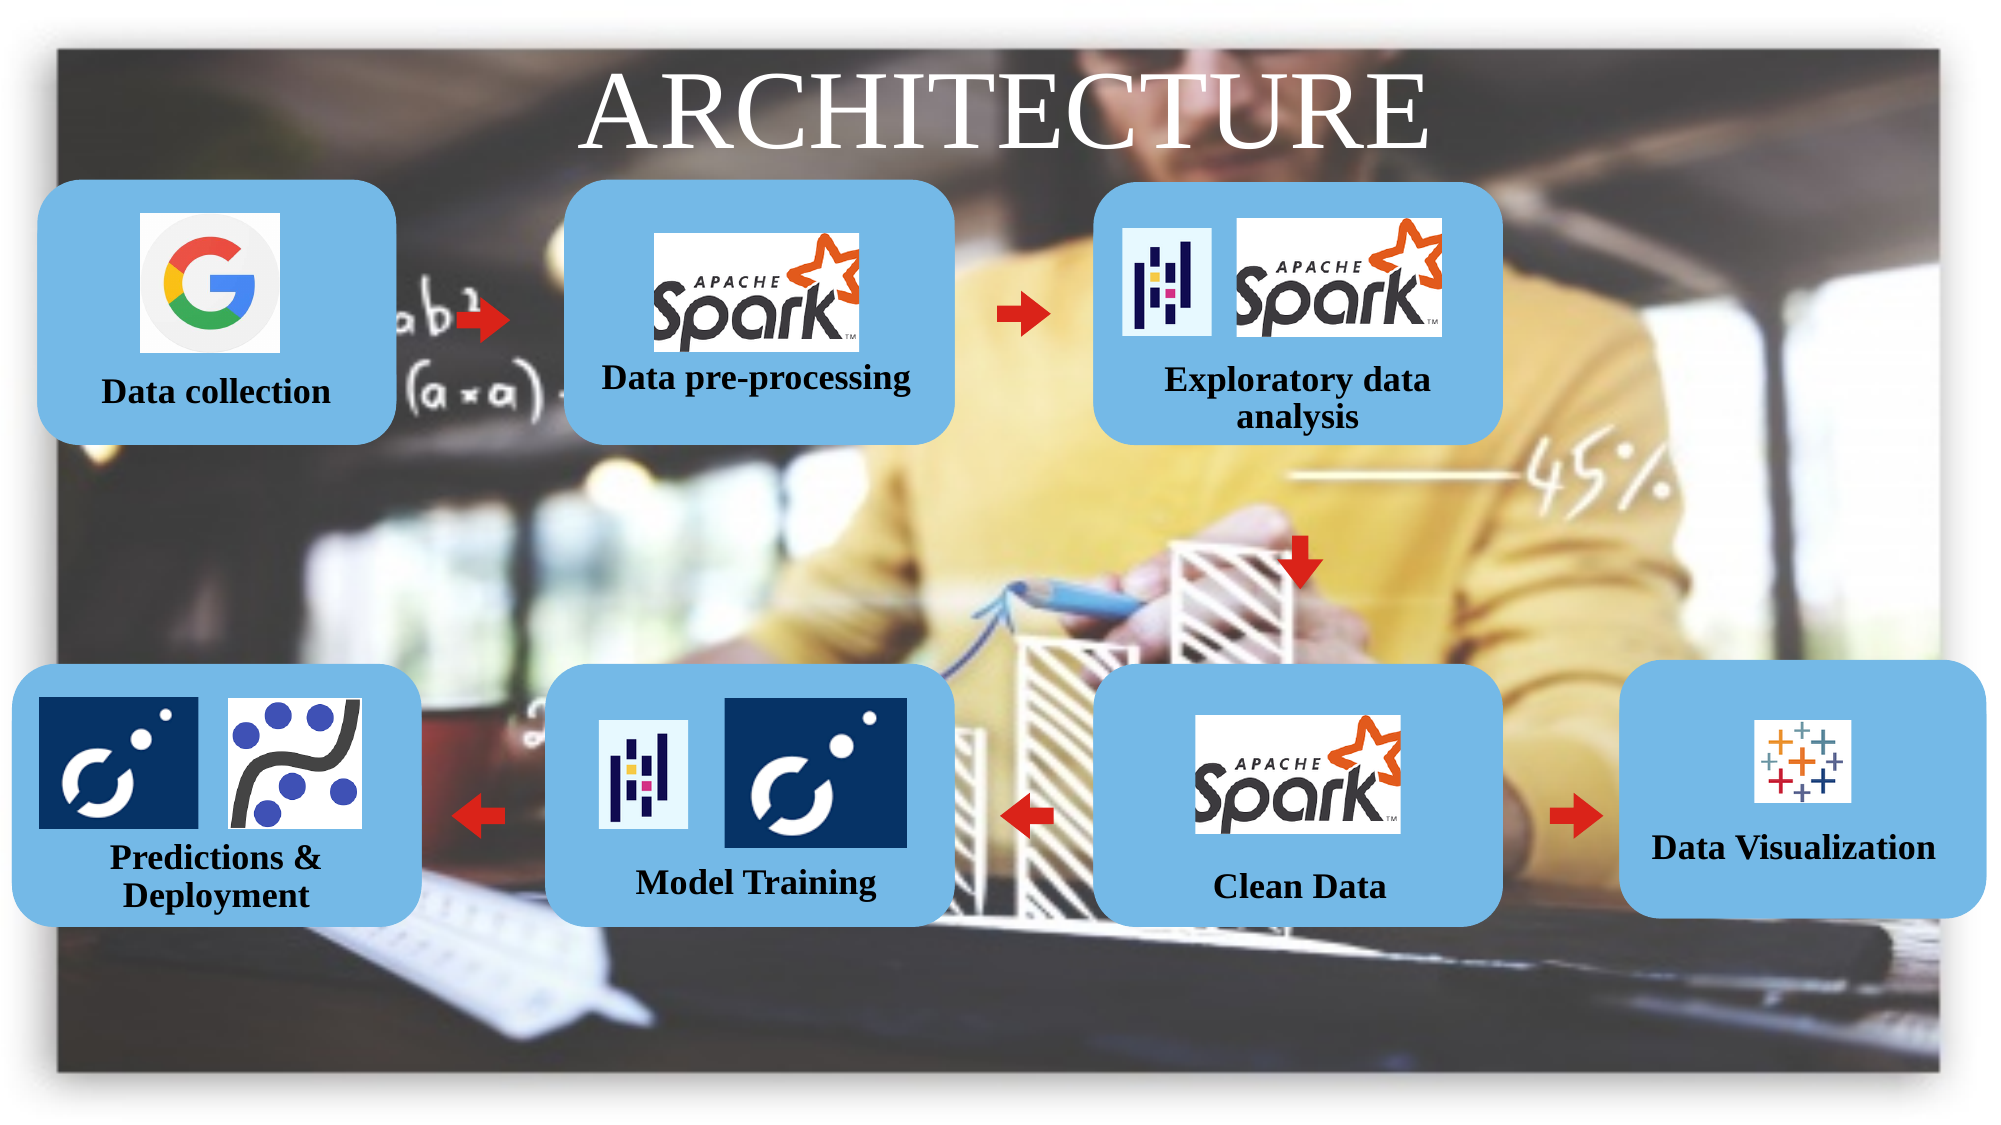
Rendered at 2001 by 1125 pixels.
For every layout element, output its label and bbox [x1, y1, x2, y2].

text_box [1093, 679, 1503, 927]
text_box [1093, 197, 1503, 446]
text_box [456, 297, 511, 344]
text_box [1549, 792, 1604, 839]
text_box [564, 195, 955, 445]
text_box [451, 792, 505, 839]
text_box [1619, 675, 1987, 919]
text_box [997, 290, 1051, 337]
text_box [999, 792, 1054, 839]
text_box [11, 679, 422, 927]
text_box [1273, 539, 1327, 586]
text_box [37, 195, 397, 445]
picture [0, 0, 2000, 1125]
text_box [545, 679, 955, 927]
